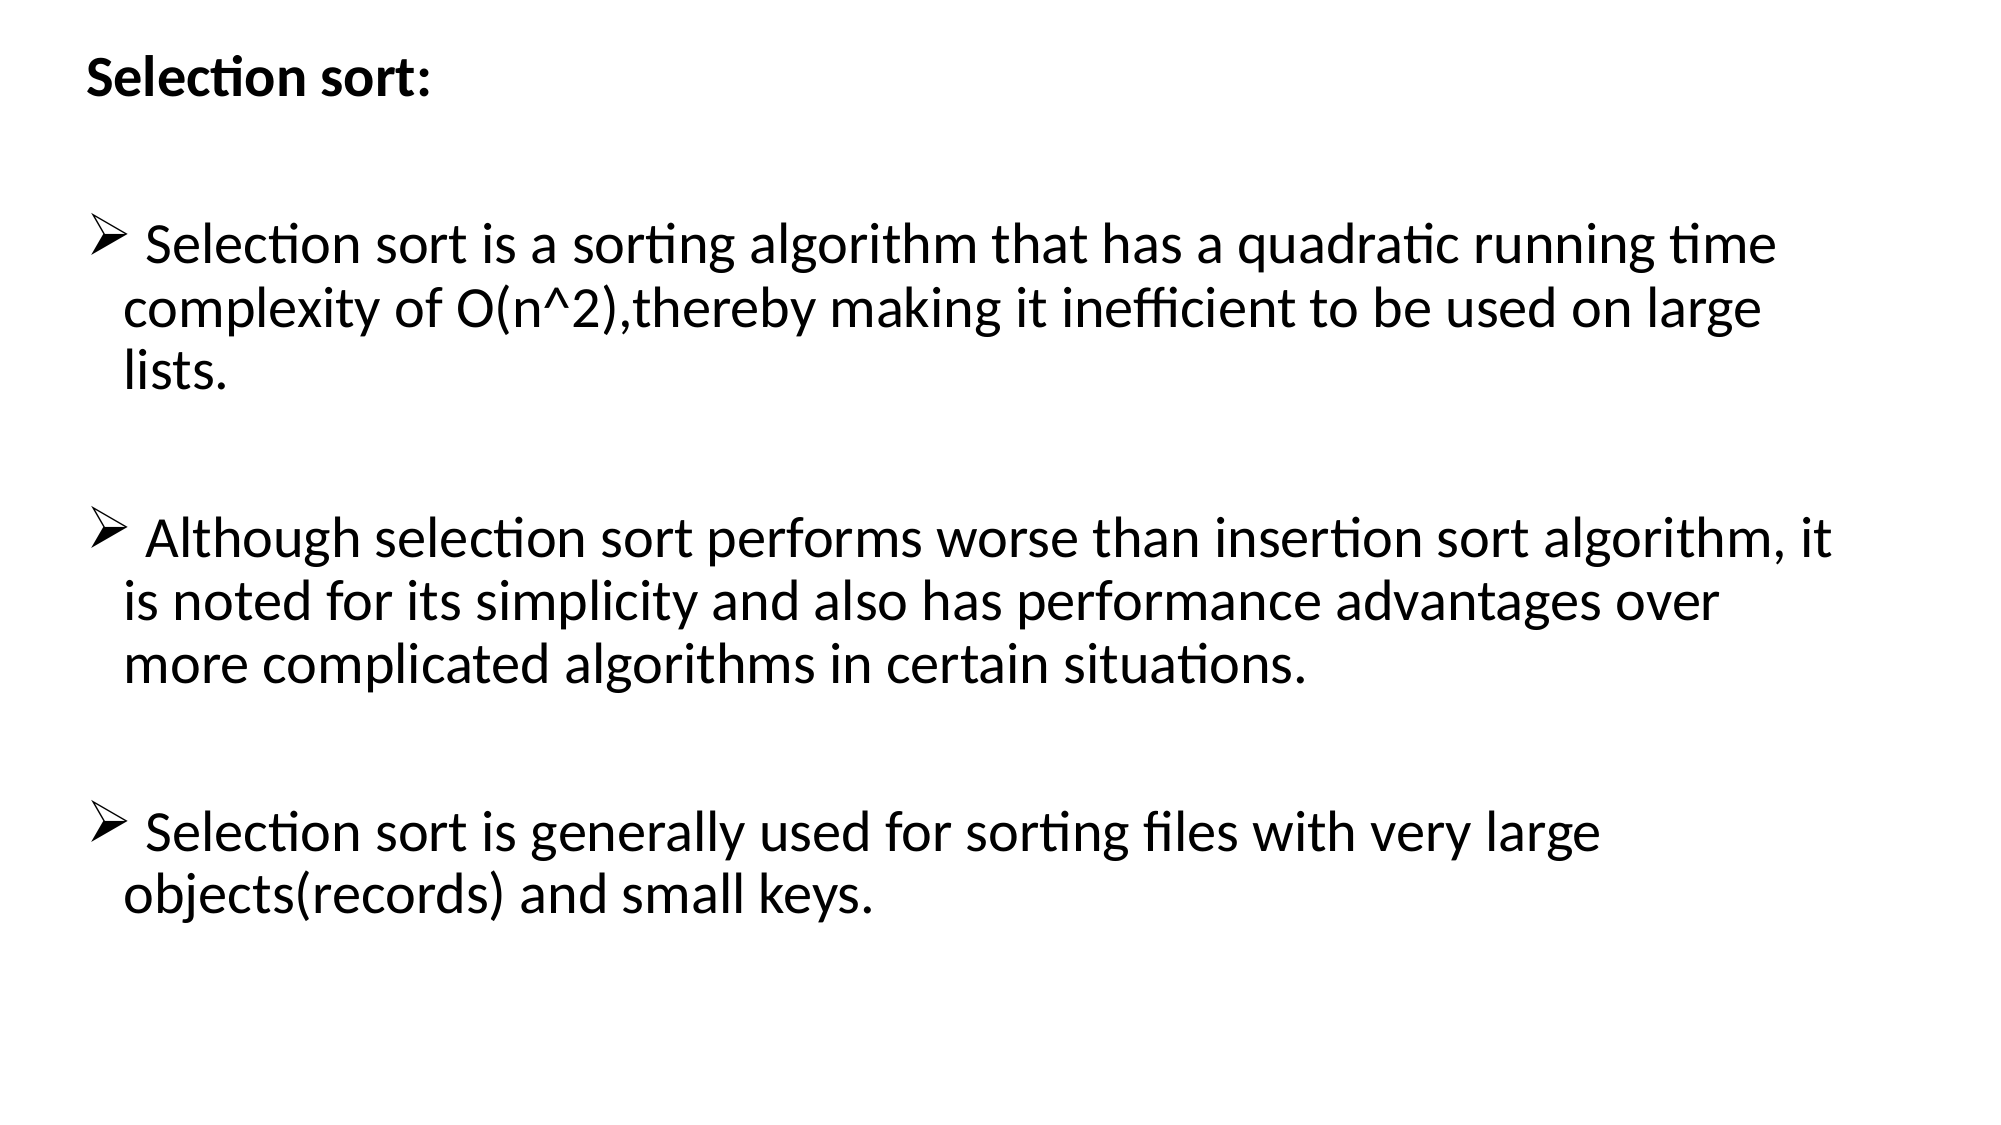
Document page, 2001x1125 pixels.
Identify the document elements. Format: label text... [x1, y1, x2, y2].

list Selection sort: Selection sort is a sorting algorithm that has a quadratic running time complexity of O(n^2),thereby making it inefficient to be used on large lists. Although selection sort performs worse than insertion sort algorithm, it is noted for its simplicity and also has performance advantages over more complicated algorithms in certain situations. Selection sort is generally used for sorting files with very large objects(records) and small keys. [71, 38, 1863, 1014]
